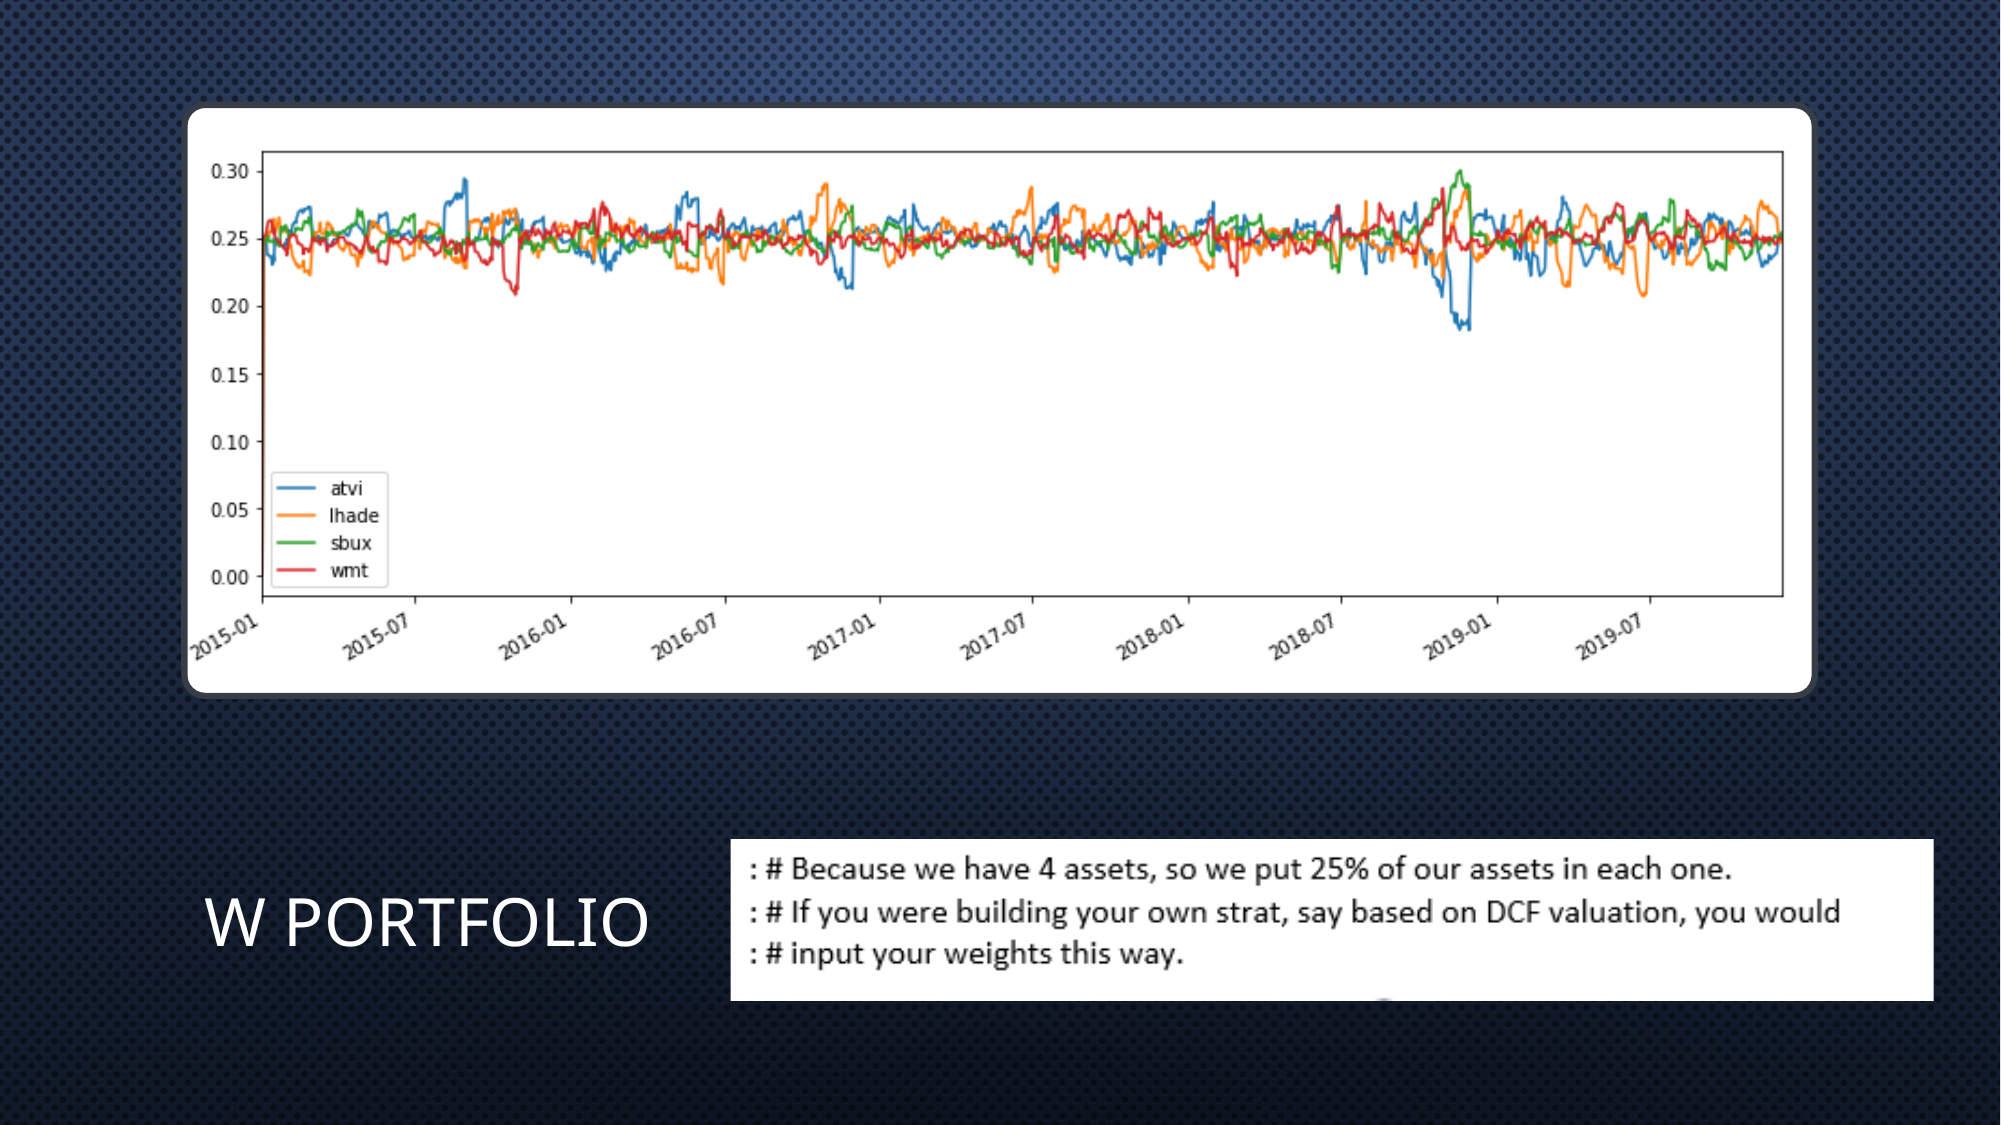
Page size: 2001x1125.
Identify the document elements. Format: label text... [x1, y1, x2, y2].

title W Portfolio [189, 763, 1815, 1077]
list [184, 104, 1815, 697]
picture [730, 839, 1934, 1001]
